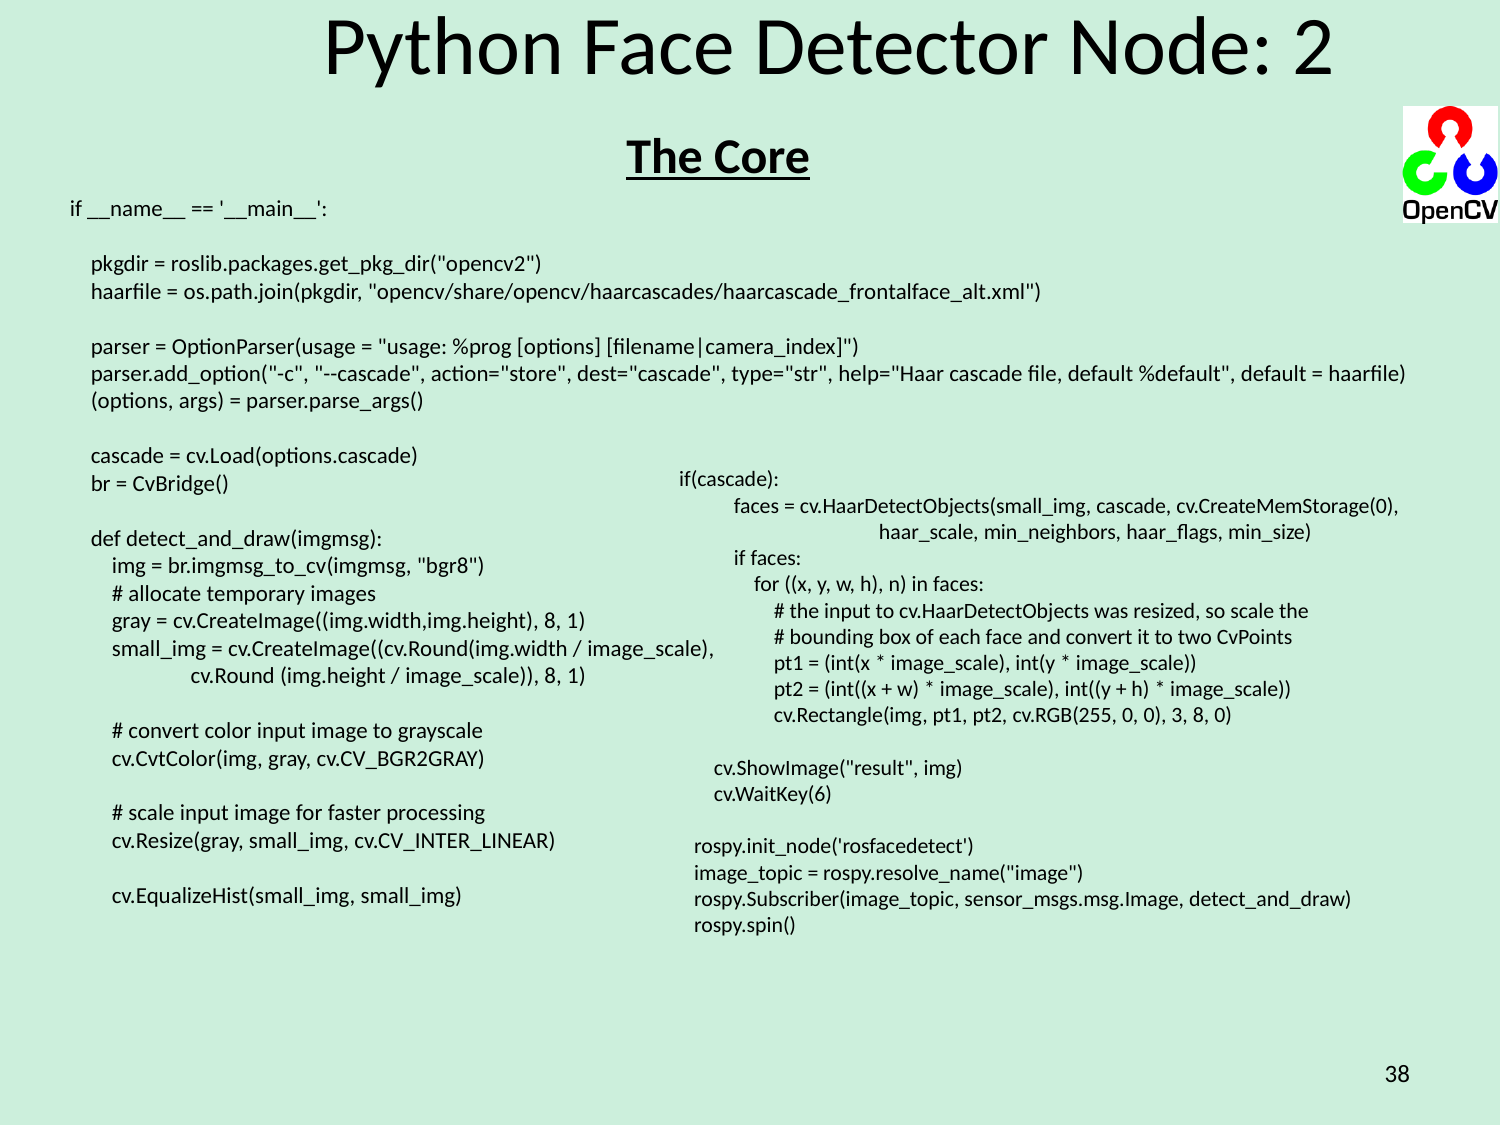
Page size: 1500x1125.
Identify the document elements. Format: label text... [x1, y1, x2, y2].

text_box if __name__ == '__main__': pkgdir = roslib.packages.get_pkg_dir("opencv2") haarfile = os.path.join(pkgdir, "opencv/share/opencv/haarcascades/haarcascade_frontalface_alt.xml") parser = OptionParser(usage = "usage: %prog [options] [filename|camera_index]") parser.add_option("-c", "--cascade", action="store", dest="cascade", type="str", help="Haar cascade file, default %default", default = haarfile) (options, args) = parser.parse_args() cascade = cv.Load(options.cascade) br = CvBridge() def detect_and_draw(imgmsg): img = br.imgmsg_to_cv(imgmsg, "bgr8") # allocate temporary images gray = cv.CreateImage((img.width,img.height), 8, 1) small_img = cv.CreateImage((cv.Round(img.width / image_scale), cv.Round (img.height / image_scale)), 8, 1) # convert color input image to grayscale cv.CvtColor(img, gray, cv.CV_BGR2GRAY) # scale input image for faster processing cv.Resize(gray, small_img, cv.CV_INTER_LINEAR) cv.EqualizeHist(small_img, small_img) [55, 186, 1500, 943]
slide_number 38 [1074, 1042, 1425, 1103]
text_box if(cascade): faces = cv.HaarDetectObjects(small_img, cascade, cv.CreateMemStorage(0), haar_scale, min_neighbors, haar_flags, min_size) if faces: for ((x, y, w, h), n) in faces: # the input to cv.HaarDetectObjects was resized, so scale the # bounding box of each face and convert it to two CvPoints pt1 = (int(x * image_scale), int(y * image_scale)) pt2 = (int((x + w) * image_scale), int((y + h) * image_scale)) cv.Rectangle(img, pt1, pt2, cv.RGB(255, 0, 0), 3, 8, 0) cv.ShowImage("result", img) cv.WaitKey(6) rospy.init_node('rosfacedetect') image_topic = rospy.resolve_name("image") rospy.Subscriber(image_topic, sensor_msgs.msg.Image, detect_and_draw) rospy.spin() [659, 457, 1500, 945]
text_box The Core [611, 116, 826, 192]
title Python Face Detector Node: 2 [154, 0, 1500, 135]
picture [1402, 105, 1498, 224]
